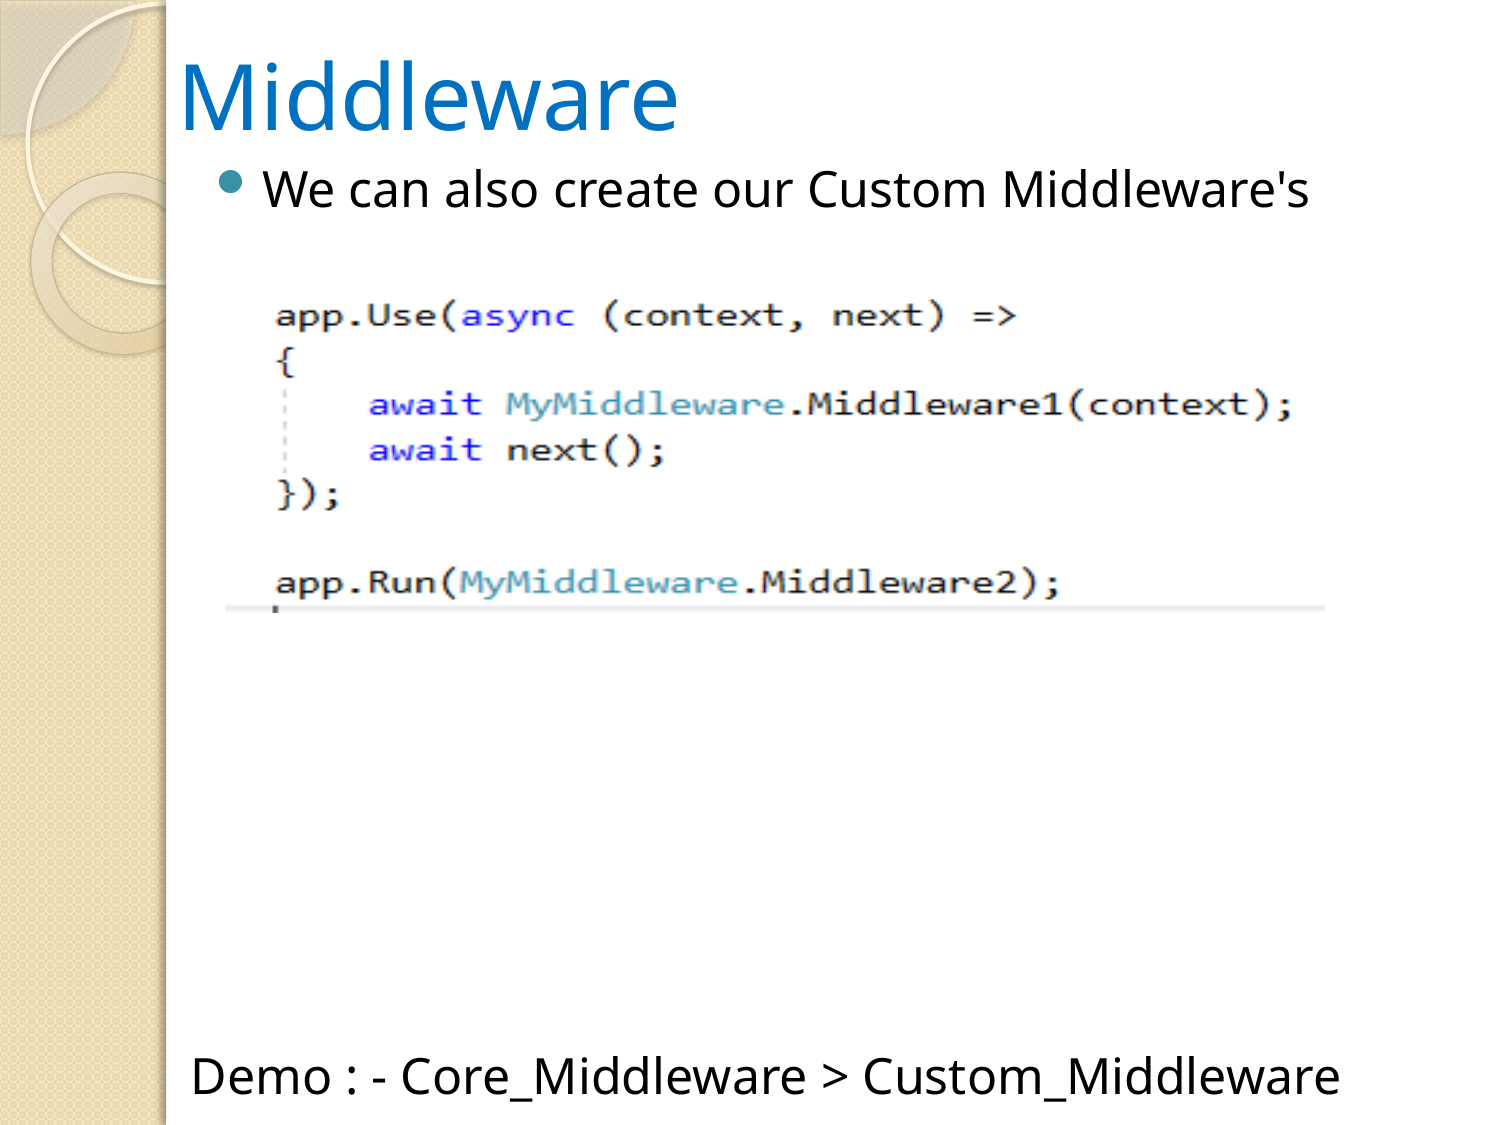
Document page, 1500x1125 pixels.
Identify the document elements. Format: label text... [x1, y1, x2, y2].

picture [224, 287, 1326, 613]
list Demo : - Core_Middleware > Custom_Middleware [162, 1037, 1393, 1125]
text_box We can also create our Custom Middleware's [187, 149, 1418, 513]
title Middleware [162, 0, 1393, 188]
